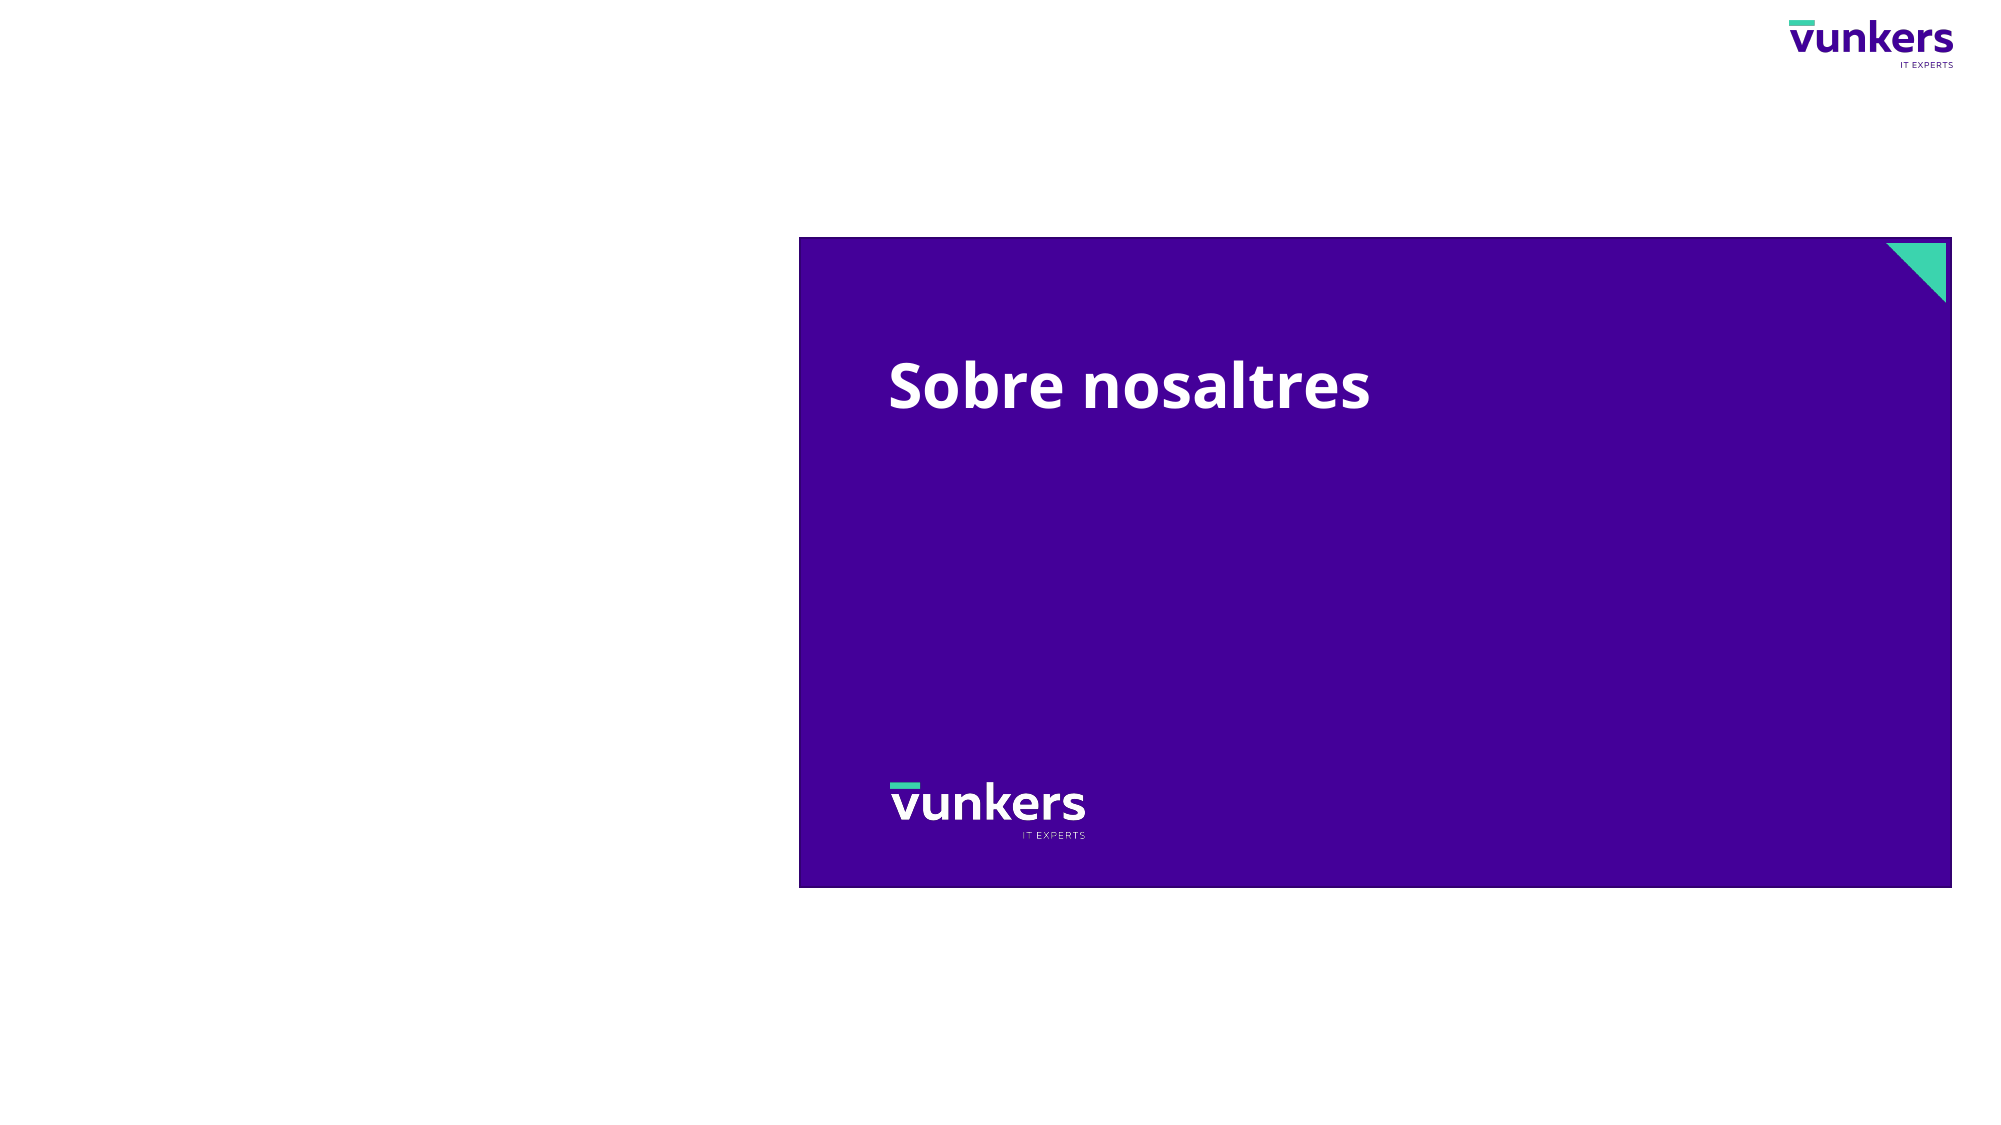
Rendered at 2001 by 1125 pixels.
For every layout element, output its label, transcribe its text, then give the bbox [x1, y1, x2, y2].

title Sobre nosaltres [799, 236, 1952, 489]
picture [890, 782, 1085, 839]
picture [1789, 20, 1953, 68]
